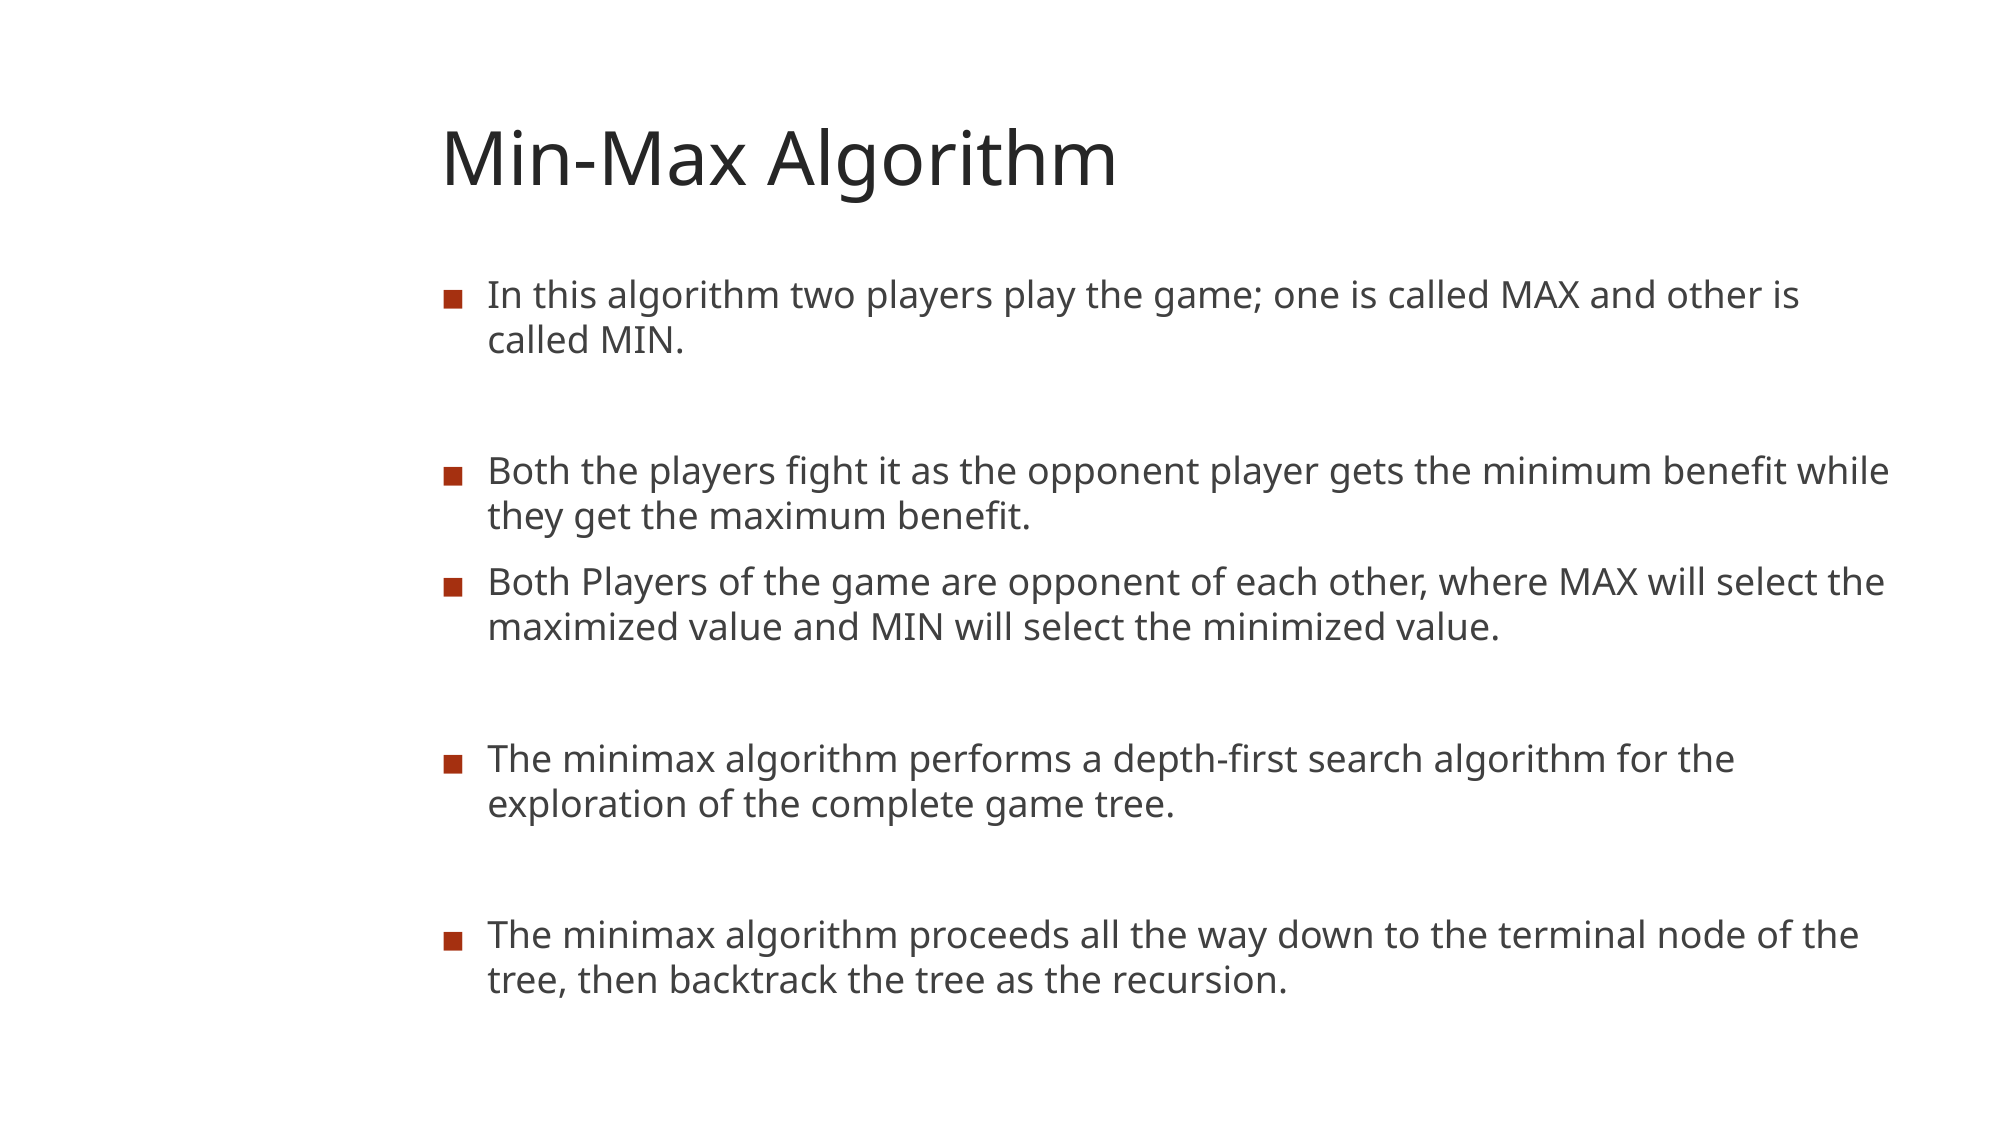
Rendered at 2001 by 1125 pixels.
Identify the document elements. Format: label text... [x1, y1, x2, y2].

title Min-Max Algorithm [425, 102, 1888, 263]
list In this algorithm two players play the game; one is called MAX and other is called MIN. Both the players fight it as the opponent player gets the minimum benefit while they get the maximum benefit. Both Players of the game are opponent of each other, where MAX will select the maximized value and MIN will select the minimized value. The minimax algorithm performs a depth-first search algorithm for the exploration of the complete game tree. The minimax algorithm proceeds all the way down to the terminal node of the tree, then backtrack the tree as the recursion. [425, 263, 1916, 1079]
